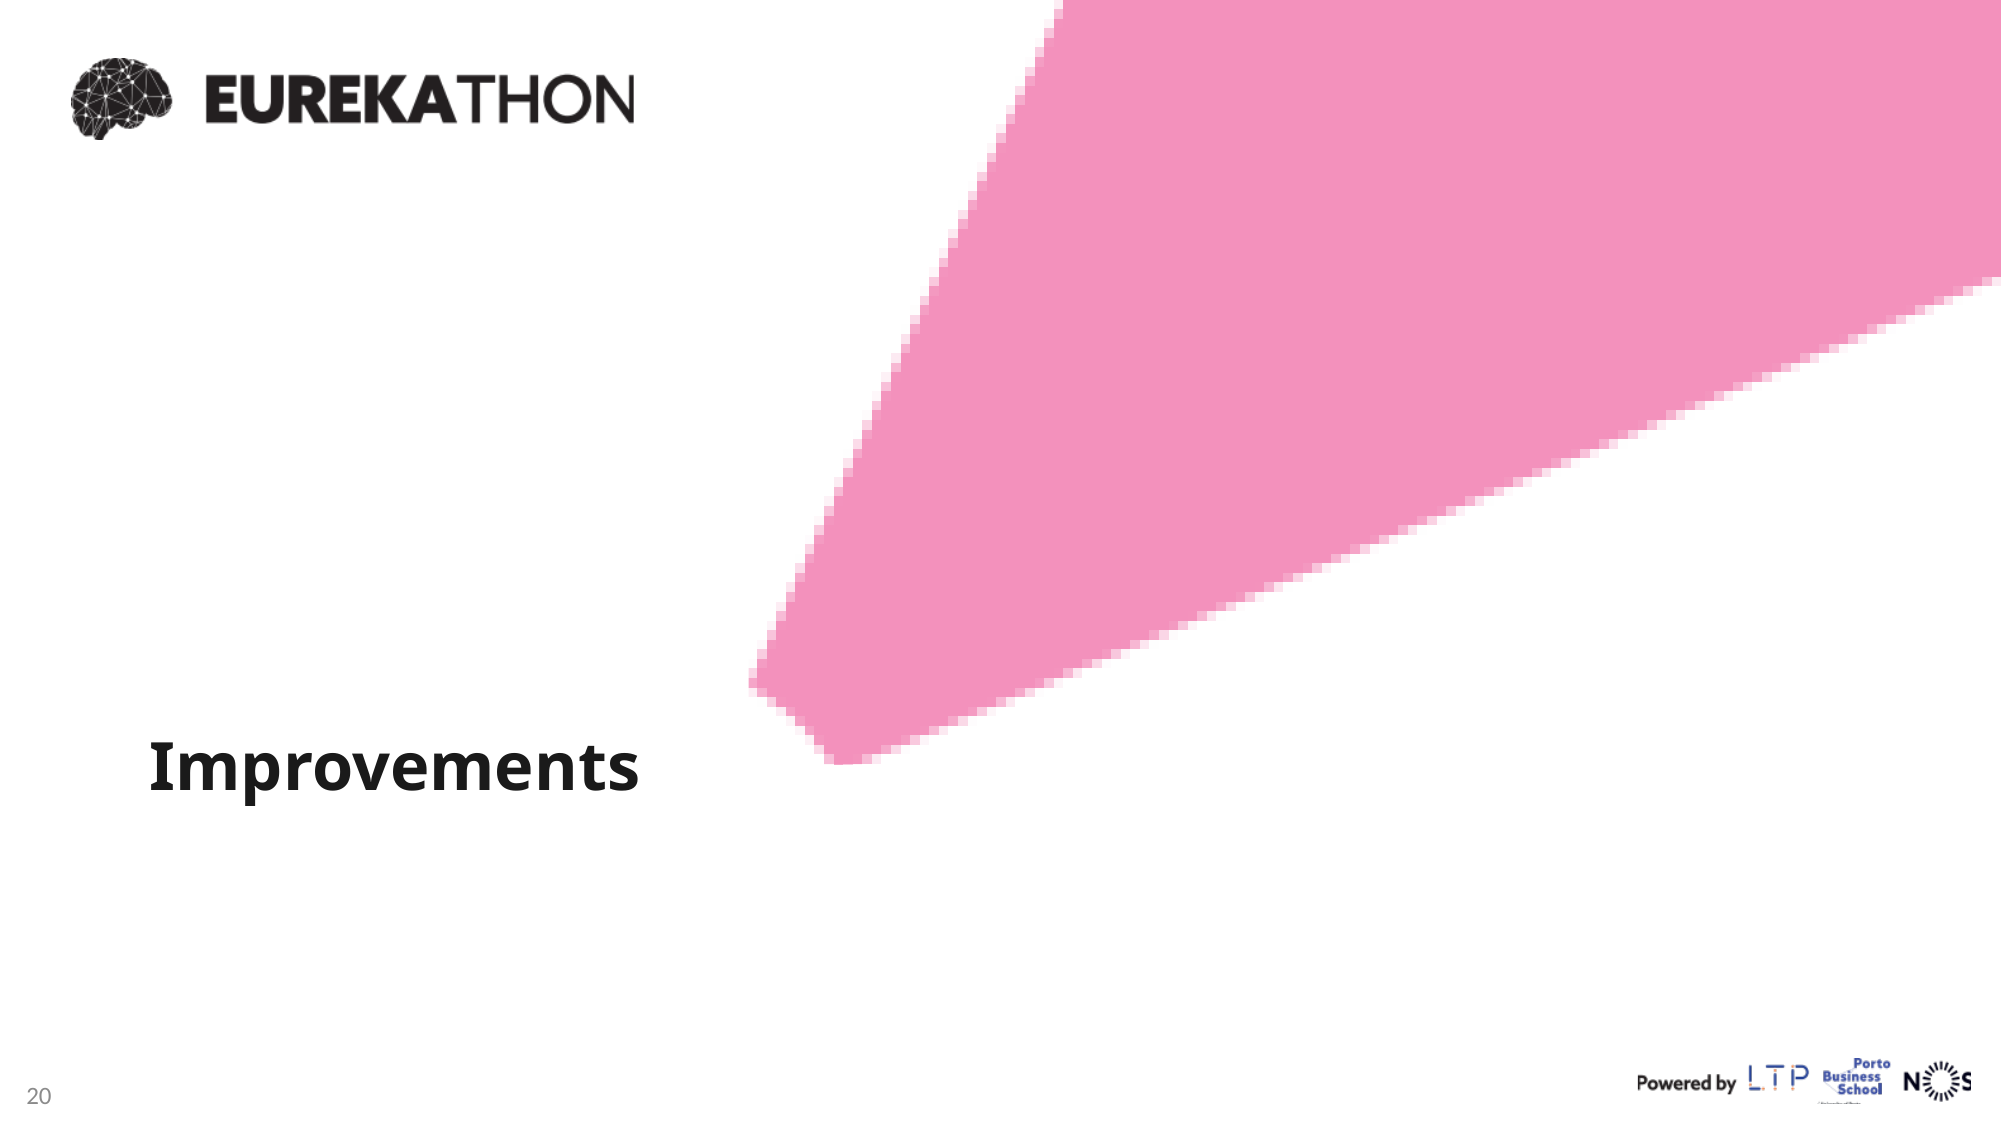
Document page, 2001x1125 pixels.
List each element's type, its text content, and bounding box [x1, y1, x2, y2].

text_box Improvements [134, 716, 930, 811]
picture [1637, 1058, 1971, 1104]
picture [71, 58, 634, 140]
slide_number 20 [0, 1065, 67, 1125]
picture [748, 0, 2000, 765]
